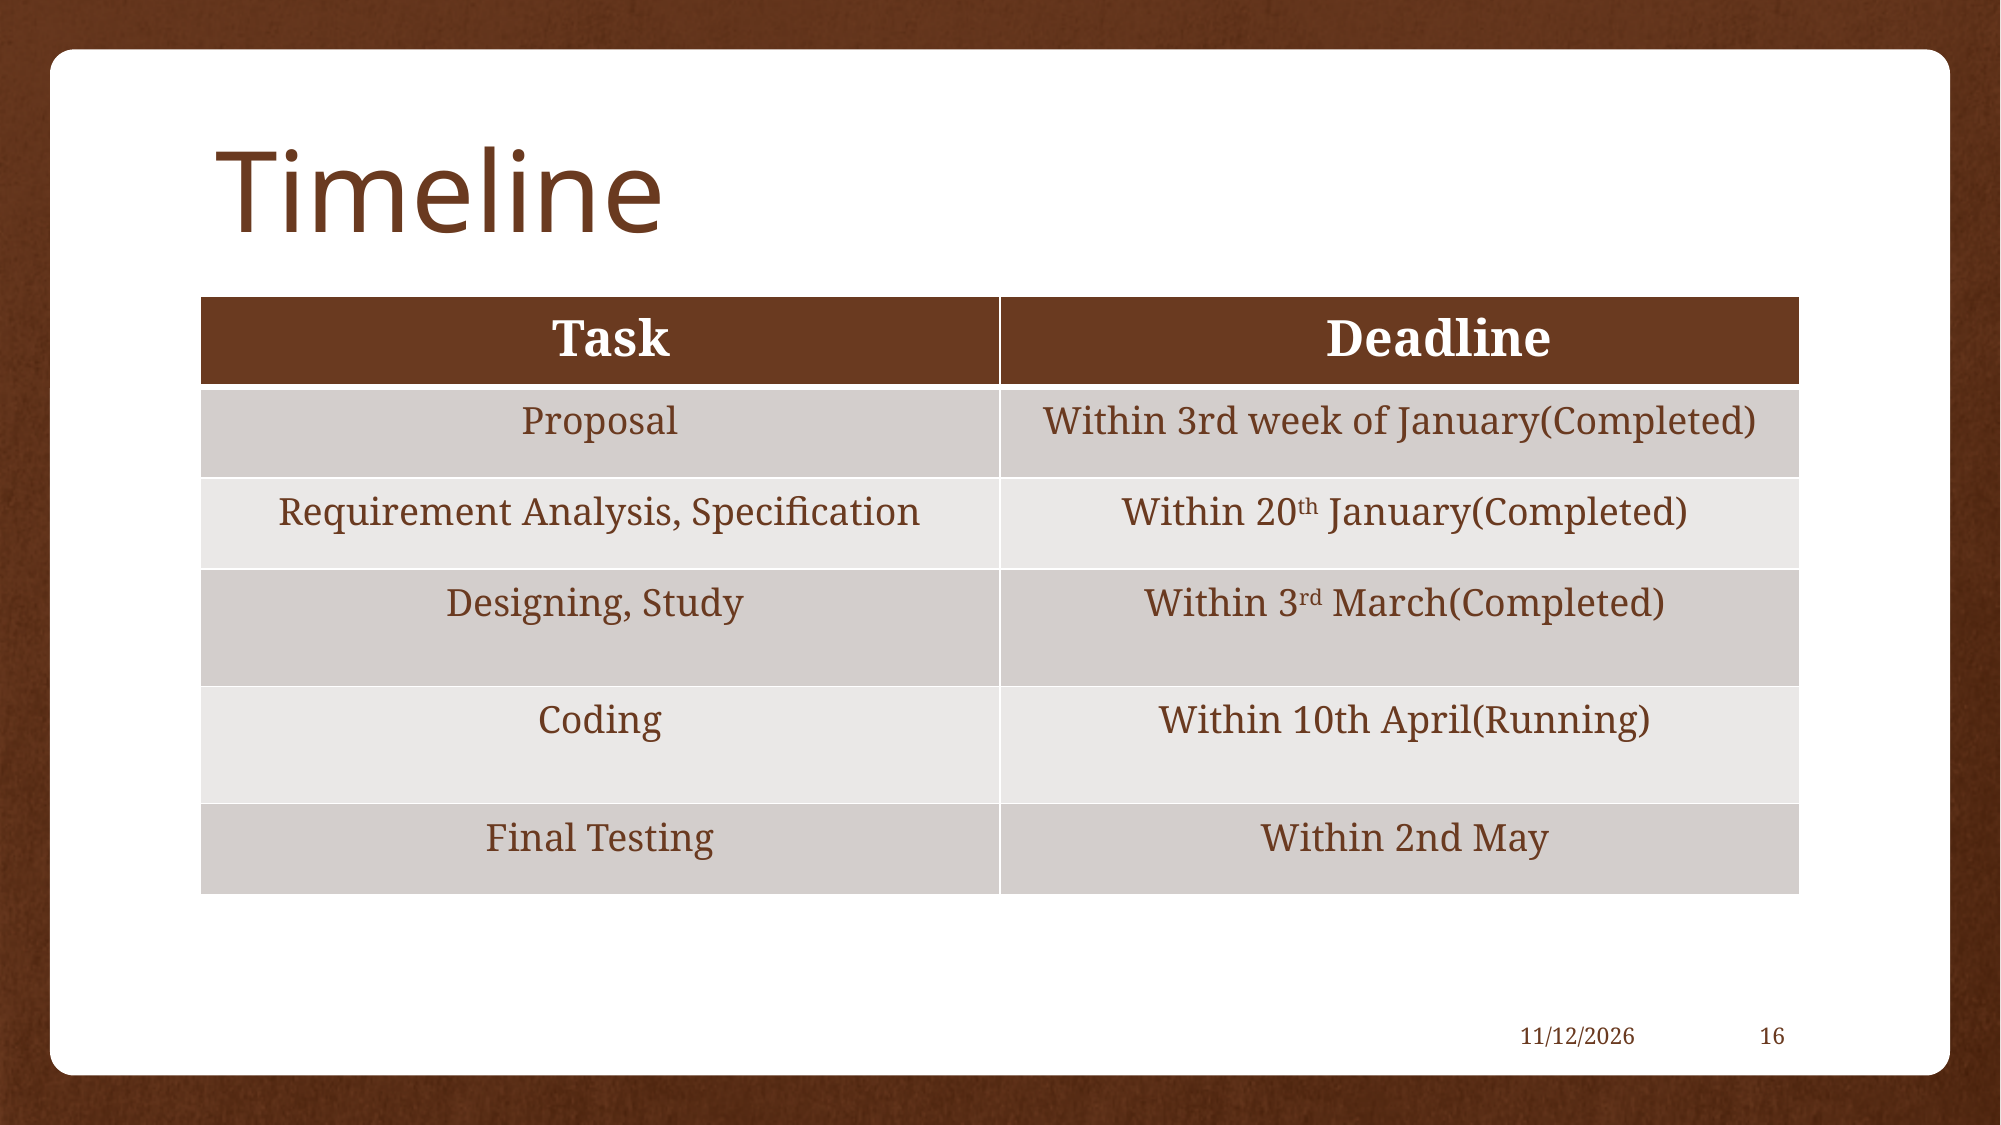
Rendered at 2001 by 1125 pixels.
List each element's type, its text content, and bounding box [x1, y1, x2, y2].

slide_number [1449, 1012, 1650, 1063]
table_cell Final Testing [201, 804, 999, 894]
table_cell Coding [201, 687, 999, 803]
table_cell Requirement Analysis, Specification [201, 479, 999, 568]
table_cell Within 3rd March(Completed) [1001, 570, 1799, 686]
table_header Task [201, 297, 999, 384]
table_cell Proposal [201, 390, 999, 477]
table_header Deadline [1001, 297, 1799, 384]
table_cell Designing, Study [201, 570, 999, 686]
table_cell Within 10th April(Running) [1001, 687, 1799, 803]
slide_number 16 [1683, 1012, 1800, 1063]
title Timeline [200, 70, 1800, 263]
table_cell Within 20th January(Completed) [1001, 479, 1799, 568]
table_cell Within 3rd week of January(Completed) [1001, 390, 1799, 477]
table_cell Within 2nd May [1001, 804, 1799, 894]
